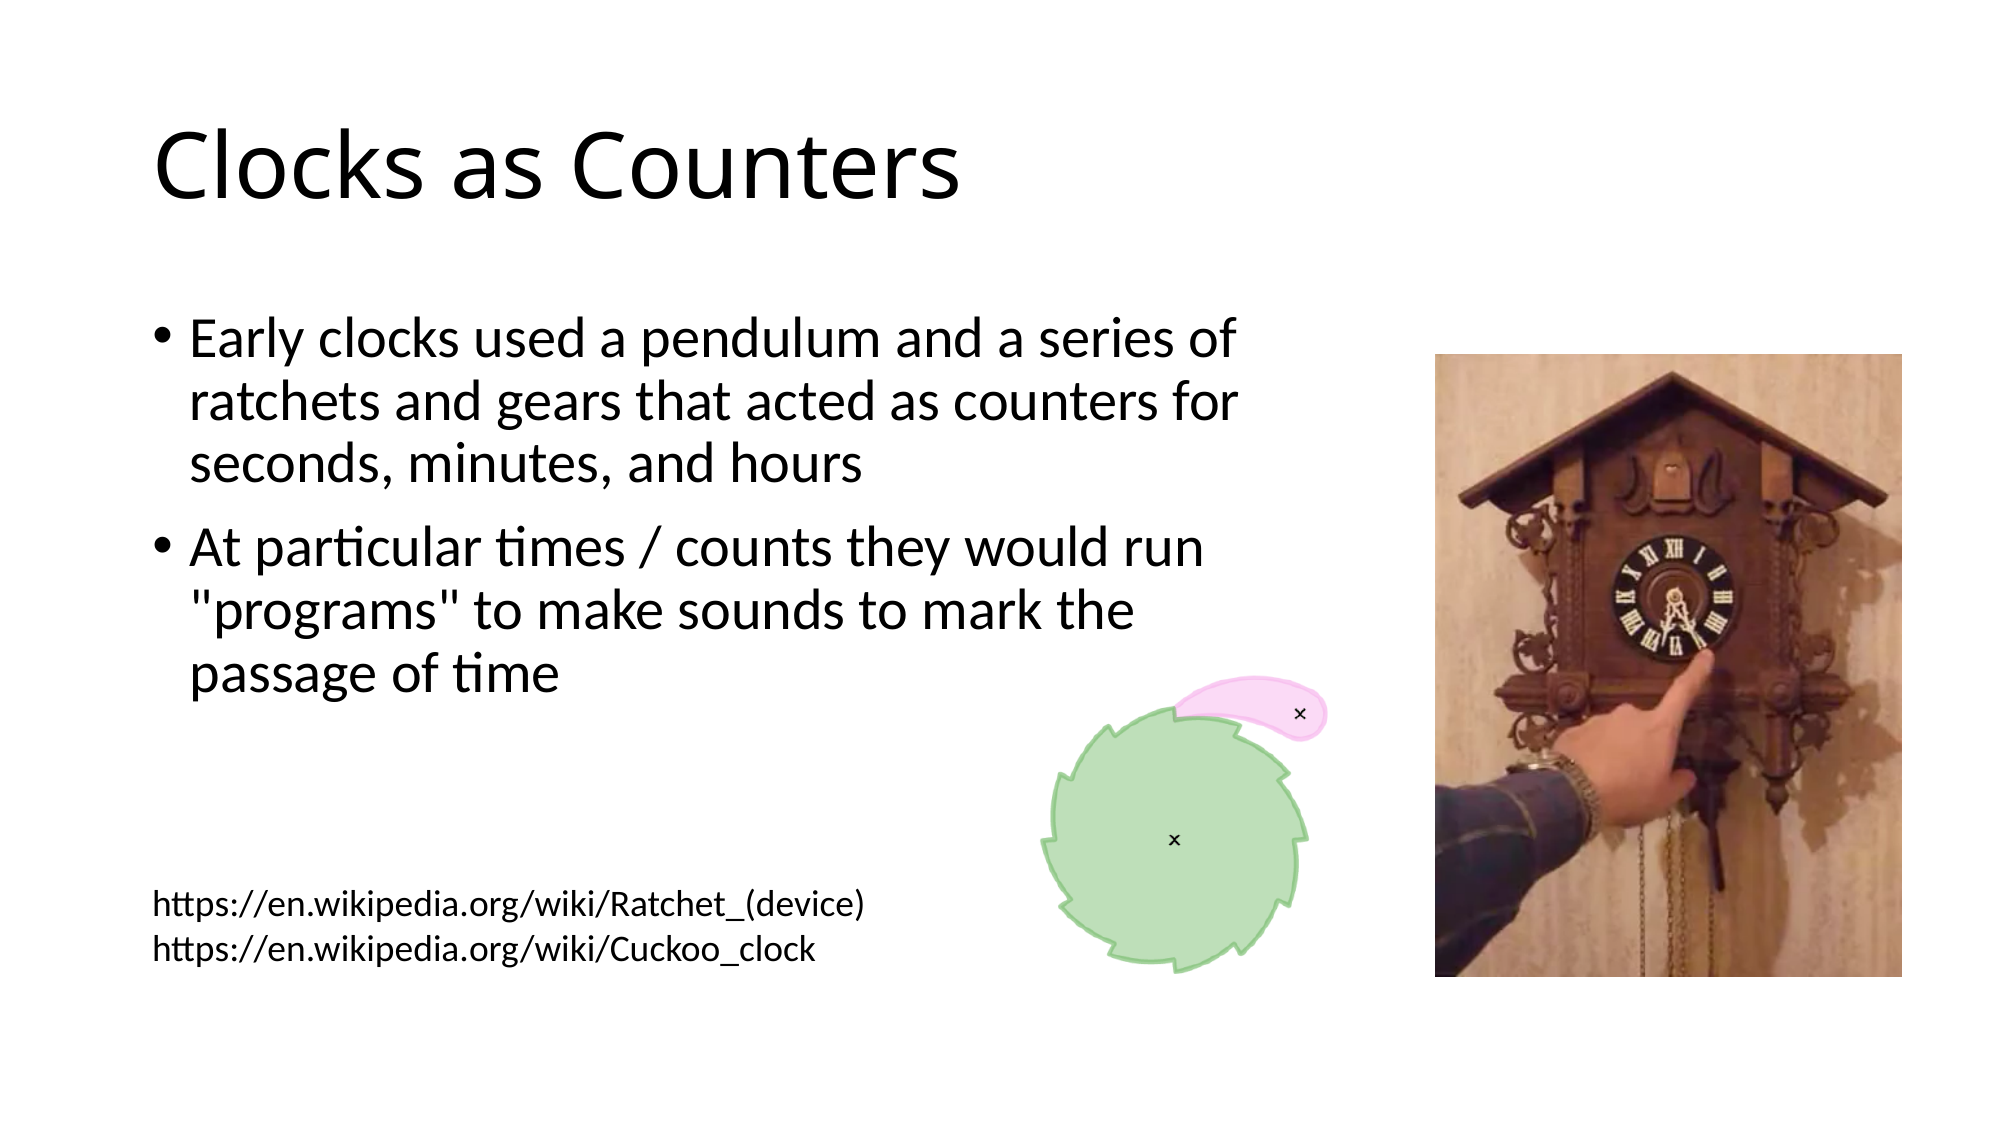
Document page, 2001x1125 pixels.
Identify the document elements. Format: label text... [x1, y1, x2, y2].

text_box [1434, 353, 1903, 978]
text_box https://en.wikipedia.org/wiki/Ratchet_(device) https://en.wikipedia.org/wiki/Cuckoo_clock [137, 871, 950, 976]
picture [950, 615, 1400, 1066]
list Early clocks used a pendulum and a series of ratchets and gears that acted as counters for seconds, minutes, and hours At particular times / counts they would run "programs" to make sounds to mark the passage of time [137, 299, 1317, 726]
title Clocks as Counters [137, 59, 1863, 278]
